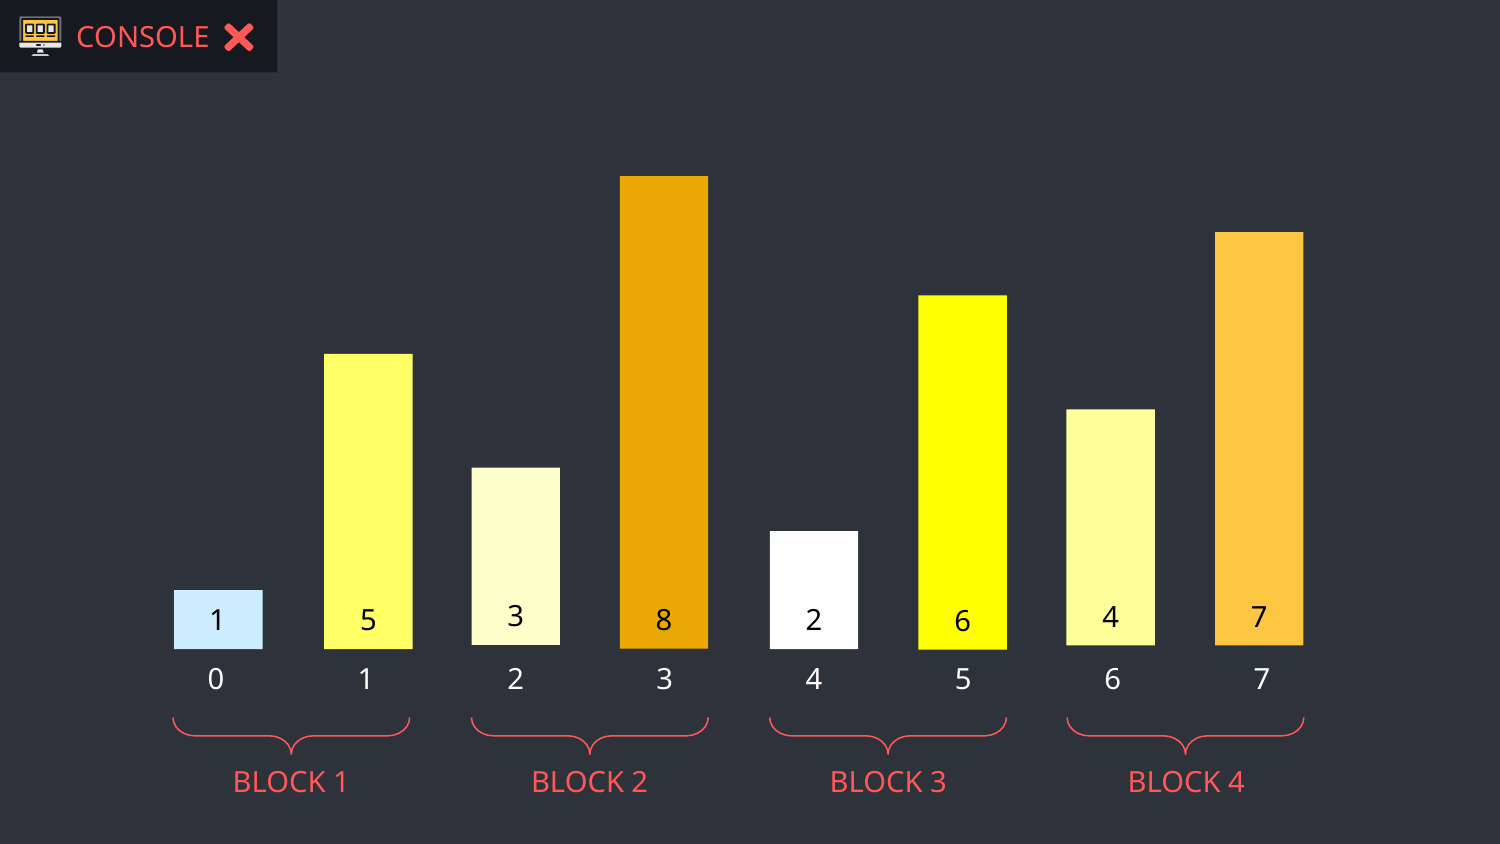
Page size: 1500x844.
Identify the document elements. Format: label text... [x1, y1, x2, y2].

text_box BLOCK 4 [1100, 752, 1272, 810]
text_box BLOCK 3 [802, 752, 974, 810]
text_box 0 [192, 658, 239, 703]
text_box 4 [790, 659, 838, 703]
text_box 2 [492, 653, 539, 703]
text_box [323, 353, 413, 650]
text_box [471, 467, 561, 645]
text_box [619, 175, 709, 649]
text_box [769, 530, 859, 650]
text_box 5 [940, 658, 987, 703]
text_box [470, 717, 709, 752]
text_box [1066, 408, 1156, 646]
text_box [0, 0, 278, 73]
text_box [1066, 717, 1305, 752]
text_box 6 [1089, 655, 1136, 703]
text_box [768, 717, 1008, 752]
text_box [172, 717, 411, 752]
text_box 1 [342, 658, 390, 703]
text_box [173, 589, 263, 650]
text_box 3 [641, 657, 688, 703]
text_box BLOCK 2 [504, 752, 676, 810]
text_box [1214, 231, 1304, 646]
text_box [918, 295, 1008, 650]
text_box 7 [1238, 654, 1285, 703]
text_box BLOCK 1 [205, 752, 377, 810]
